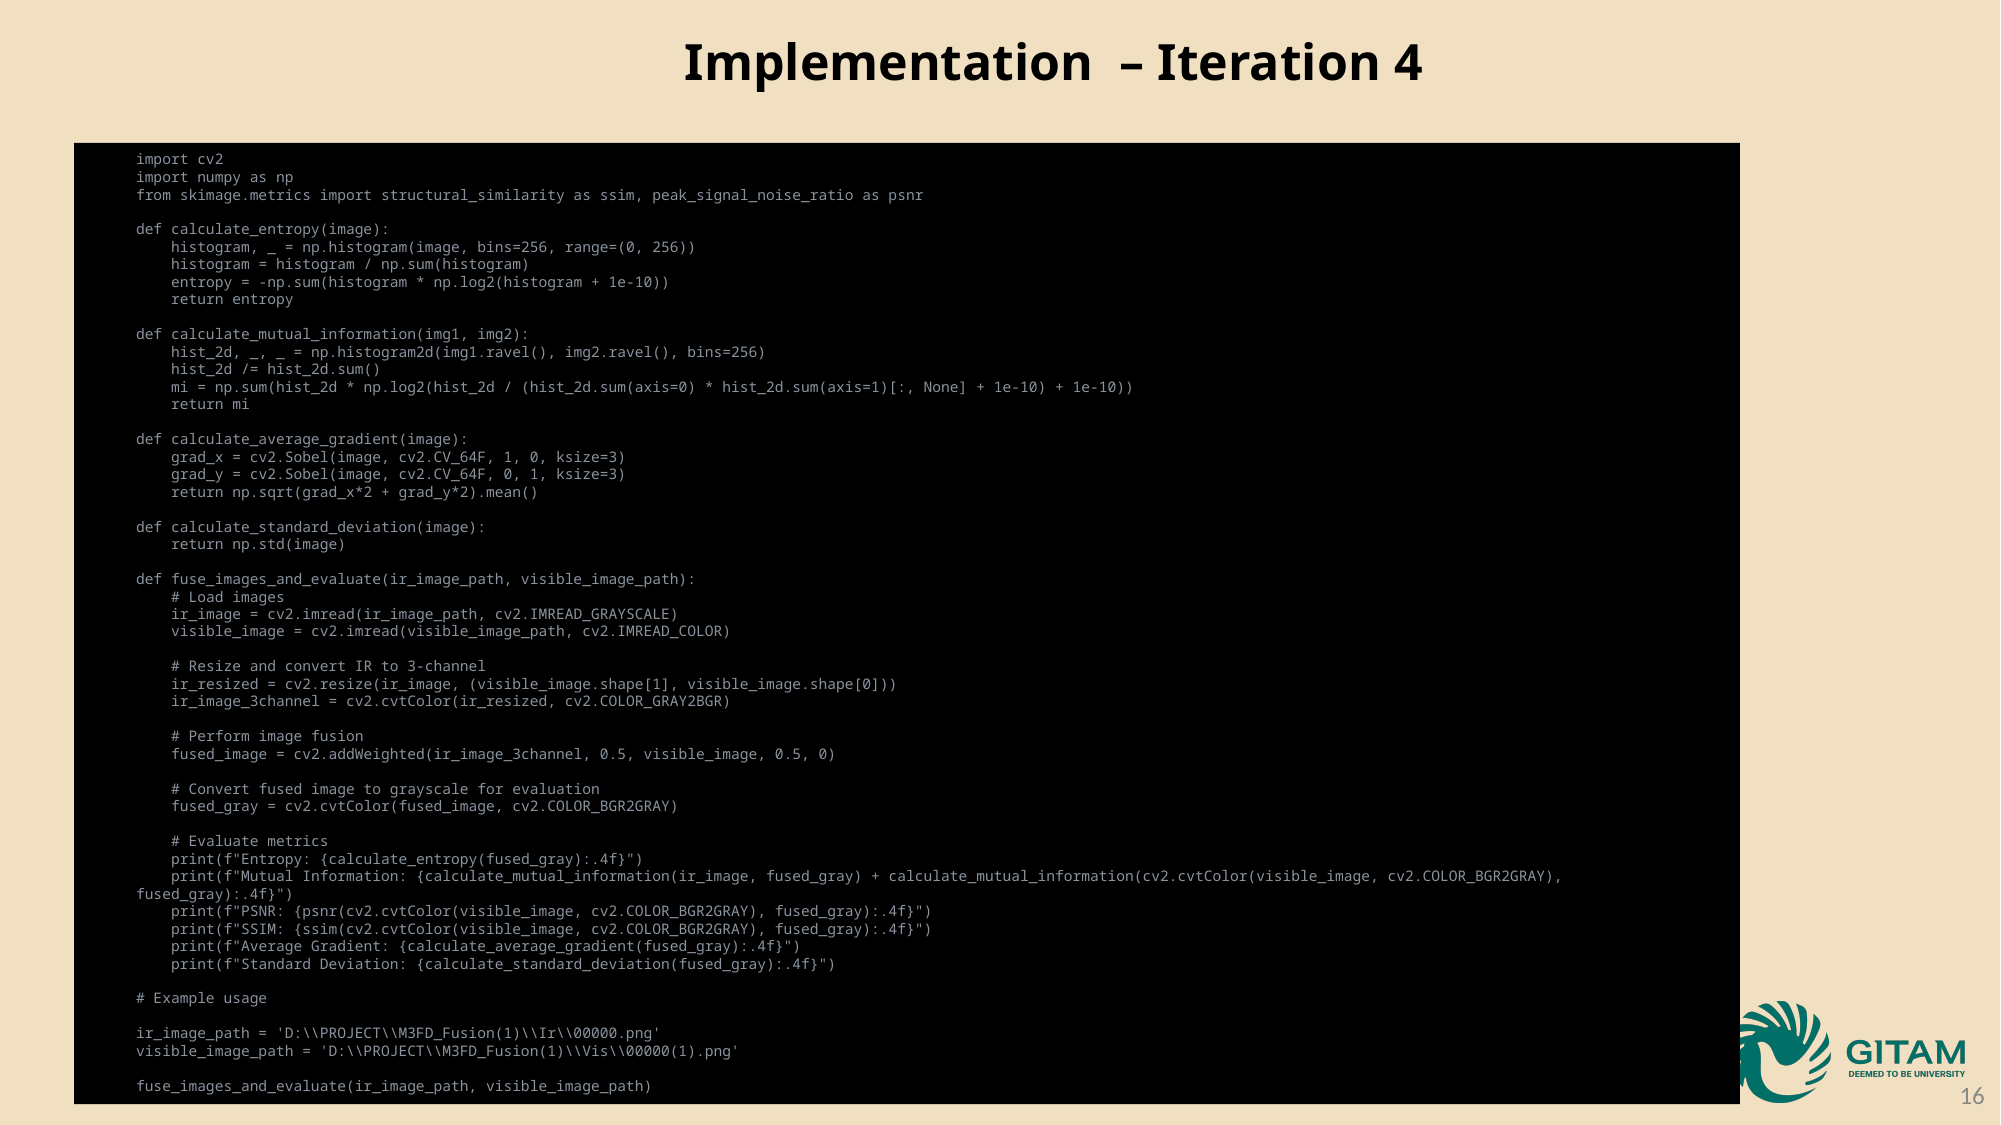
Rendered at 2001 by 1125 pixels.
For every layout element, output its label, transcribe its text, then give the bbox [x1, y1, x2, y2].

text_box import cv2 import numpy as np from skimage.metrics import structural_similarity as ssim, peak_signal_noise_ratio as psnr def calculate_entropy(image): histogram, _ = np.histogram(image, bins=256, range=(0, 256)) histogram = histogram / np.sum(histogram) entropy = -np.sum(histogram * np.log2(histogram + 1e-10)) return entropy def calculate_mutual_information(img1, img2): hist_2d, _, _ = np.histogram2d(img1.ravel(), img2.ravel(), bins=256) hist_2d /= hist_2d.sum() mi = np.sum(hist_2d * np.log2(hist_2d / (hist_2d.sum(axis=0) * hist_2d.sum(axis=1)[:, None] + 1e-10) + 1e-10)) return mi def calculate_average_gradient(image): grad_x = cv2.Sobel(image, cv2.CV_64F, 1, 0, ksize=3) grad_y = cv2.Sobel(image, cv2.CV_64F, 0, 1, ksize=3) return np.sqrt(grad_x*2 + grad_y*2).mean() def calculate_standard_deviation(image): return np.std(image) def fuse_images_and_evaluate(ir_image_path, visible_image_path): # Load images ir_image = cv2.imread(ir_image_path, cv2.IMREAD_GRAYSCALE) visible_image = cv2.imread(visible_image_path, cv2.IMREAD_COLOR) # Resize and convert IR to 3-channel ir_resized = cv2.resize(ir_image, (visible_image.shape[1], visible_image.shape[0])) ir_image_3channel = cv2.cvtColor(ir_resized, cv2.COLOR_GRAY2BGR) # Perform image fusion fused_image = cv2.addWeighted(ir_image_3channel, 0.5, visible_image, 0.5, 0) # Convert fused image to grayscale for evaluation fused_gray = cv2.cvtColor(fused_image, cv2.COLOR_BGR2GRAY) # Evaluate metrics print(f"Entropy: {calculate_entropy(fused_gray):.4f}") print(f"Mutual Information: {calculate_mutual_information(ir_image, fused_gray) + calculate_mutual_information(cv2.cvtColor(visible_image, cv2.COLOR_BGR2GRAY), fused_gray):.4f}") print(f"PSNR: {psnr(cv2.cvtColor(visible_image, cv2.COLOR_BGR2GRAY), fused_gray):.4f}") print(f"SSIM: {ssim(cv2.cvtColor(visible_image, cv2.COLOR_BGR2GRAY), fused_gray):.4f}") print(f"Average Gradient: {calculate_average_gradient(fused_gray):.4f}") print(f"Standard Deviation: {calculate_standard_deviation(fused_gray):.4f}") # Example usage ir_image_path = 'D:\\PROJECT\\M3FD_Fusion(1)\\Ir\\00000.png' visible_image_path = 'D:\\PROJECT\\M3FD_Fusion(1)\\Vis\\00000(1).png' fuse_images_and_evaluate(ir_image_path, visible_image_path) [74, 142, 1740, 1105]
slide_number 16 [1550, 1065, 2000, 1125]
picture [1740, 1001, 1965, 1065]
text_box Implementation – Iteration 4 [215, 23, 1905, 174]
